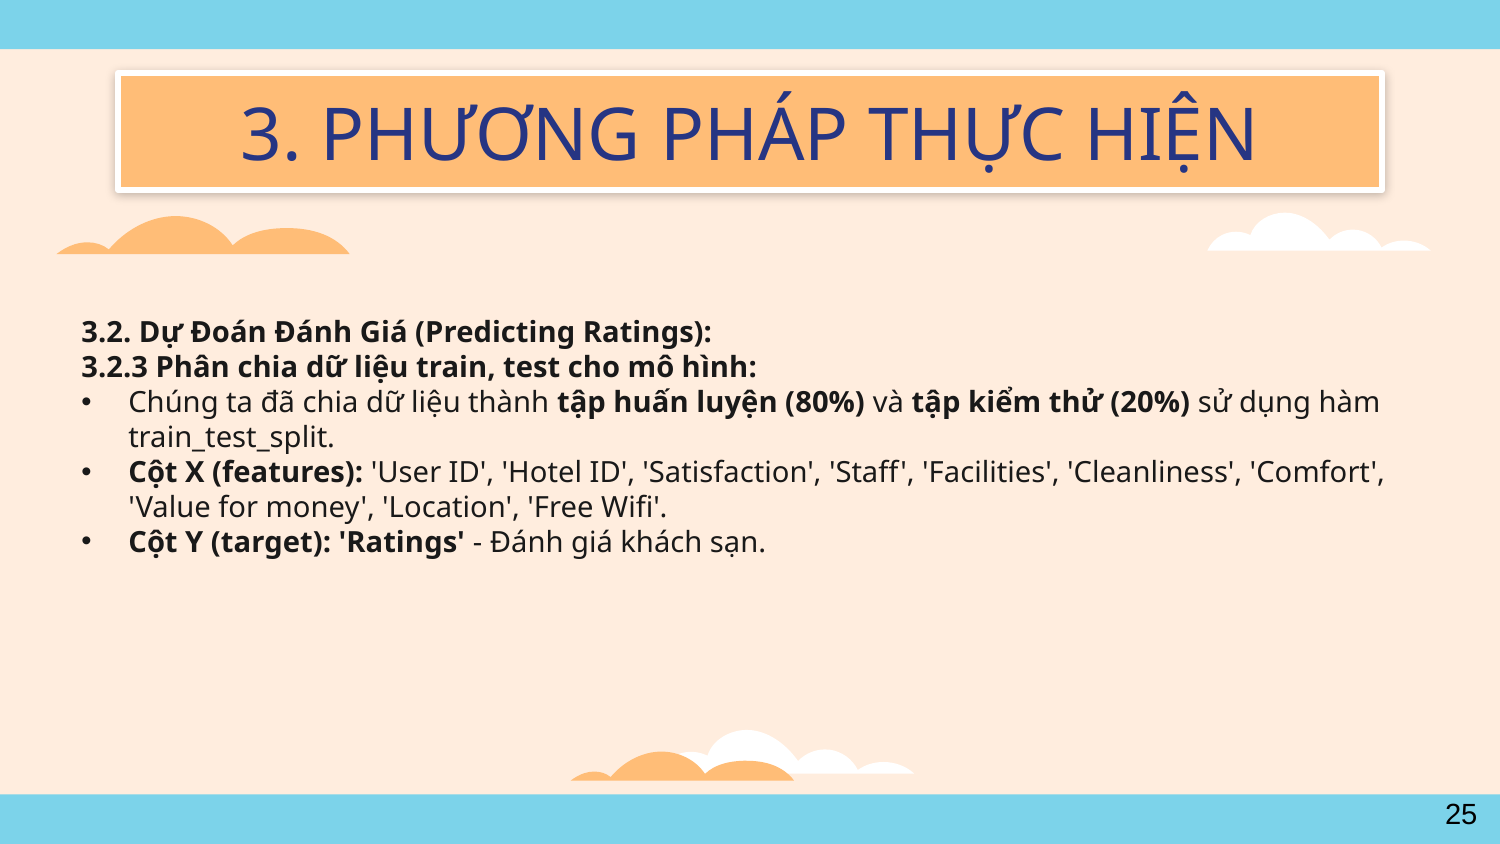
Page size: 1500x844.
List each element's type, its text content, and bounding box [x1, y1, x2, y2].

text_box [1207, 212, 1431, 251]
text_box [41, 273, 1431, 754]
text_box 25 [1430, 787, 1494, 838]
title 3. PHƯƠNG PHÁP THỰC HIỆN [115, 70, 1385, 193]
text_box 3.2. Dự Đoán Đánh Giá (Predicting Ratings): 3.2.3 Phân chia dữ liệu train, test cho mô hình: Chúng ta đã chia dữ liệu thành tập huấn luyện (80%) và tập kiểm thử (20%) sử dụng hàm train_test_split. Cột X (features): 'User ID', 'Hotel ID', 'Satisfaction', 'Staff', 'Facilities', 'Cleanliness', 'Comfort', 'Value for money', 'Location', 'Free Wifi'. Cột Y (target): 'Ratings' - Đánh giá khách sạn. [66, 298, 1456, 779]
text_box [56, 216, 350, 255]
